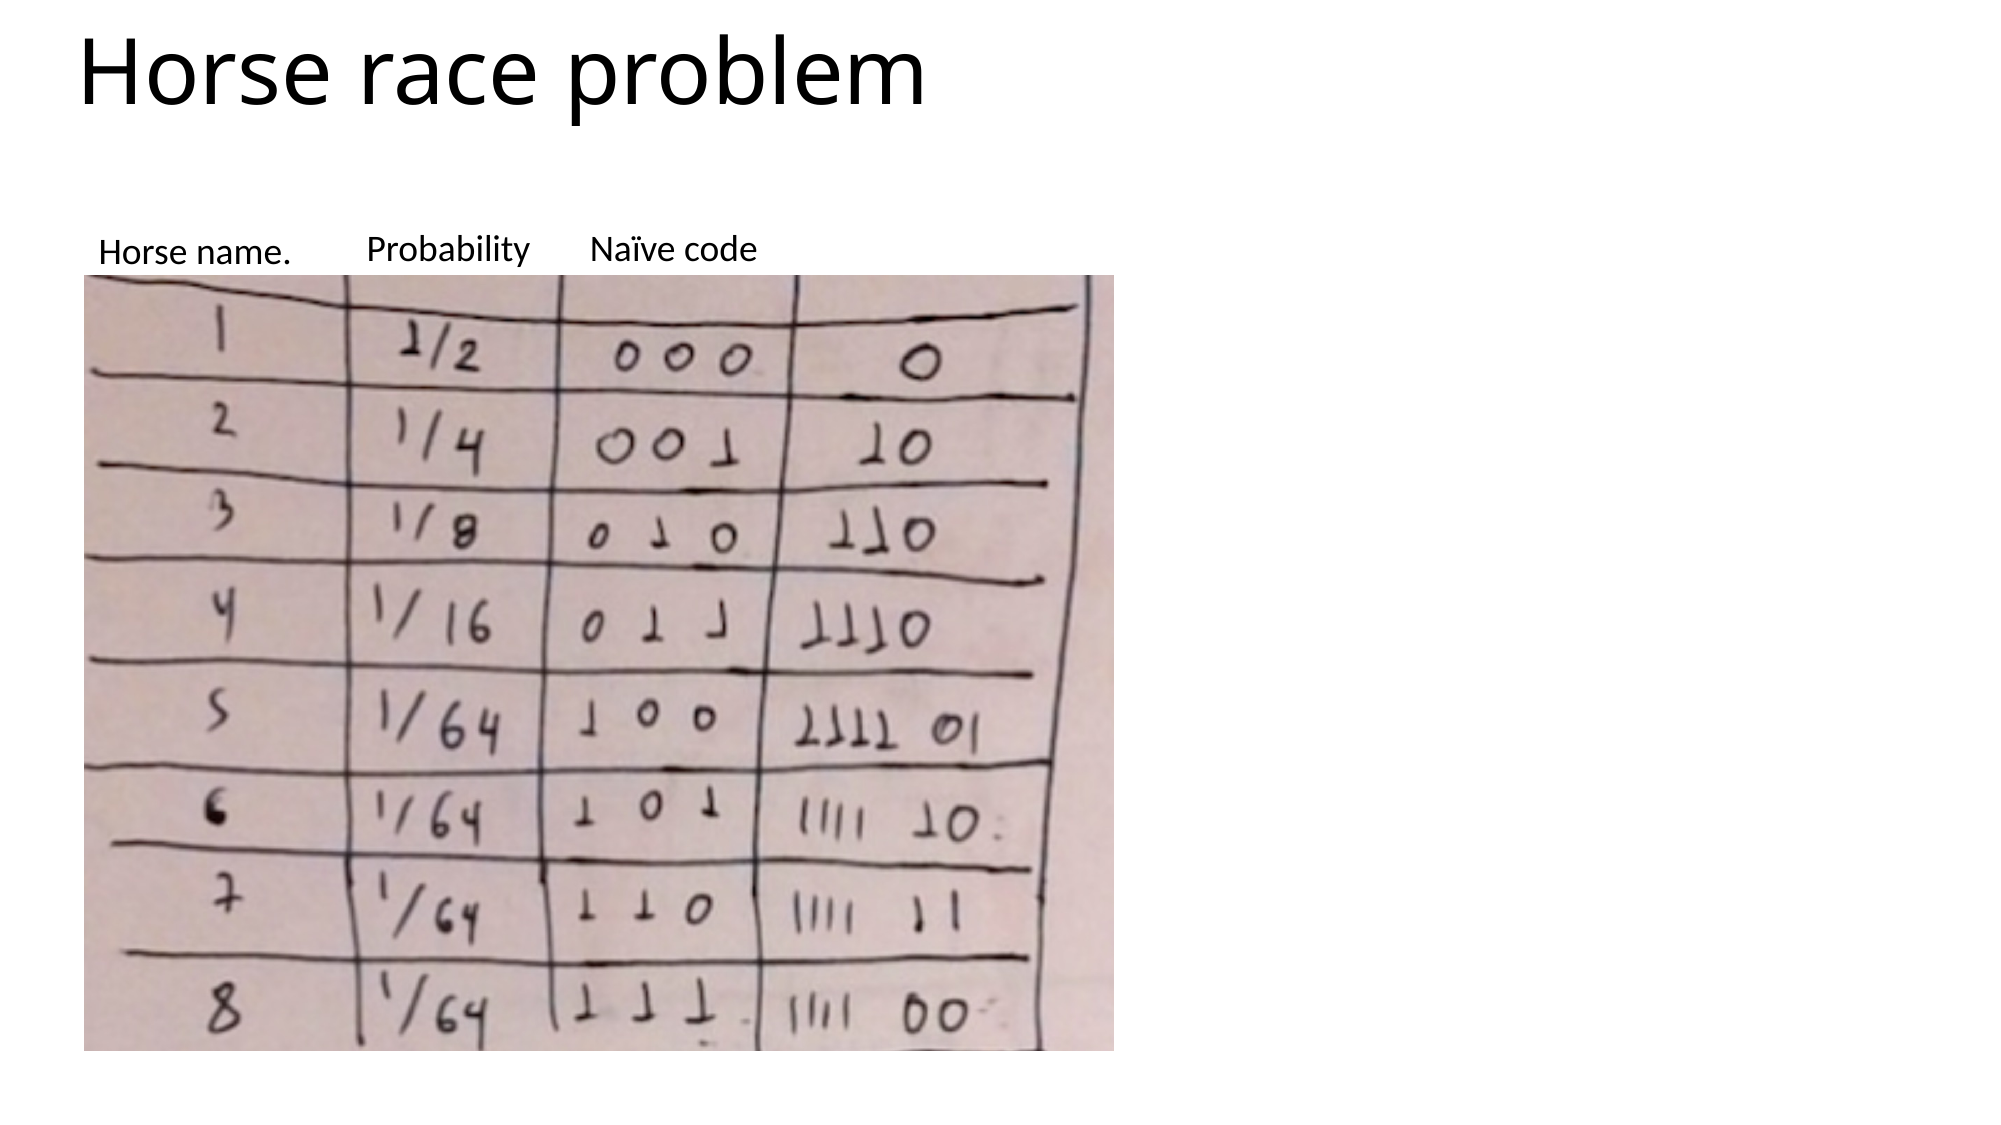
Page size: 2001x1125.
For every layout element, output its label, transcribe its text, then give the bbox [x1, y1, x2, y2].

text_box Probability [351, 217, 574, 275]
text_box Horse name. [83, 219, 351, 280]
title Horse race problem [61, 0, 1787, 184]
text_box Naïve code [574, 216, 843, 275]
picture [84, 275, 1114, 1051]
